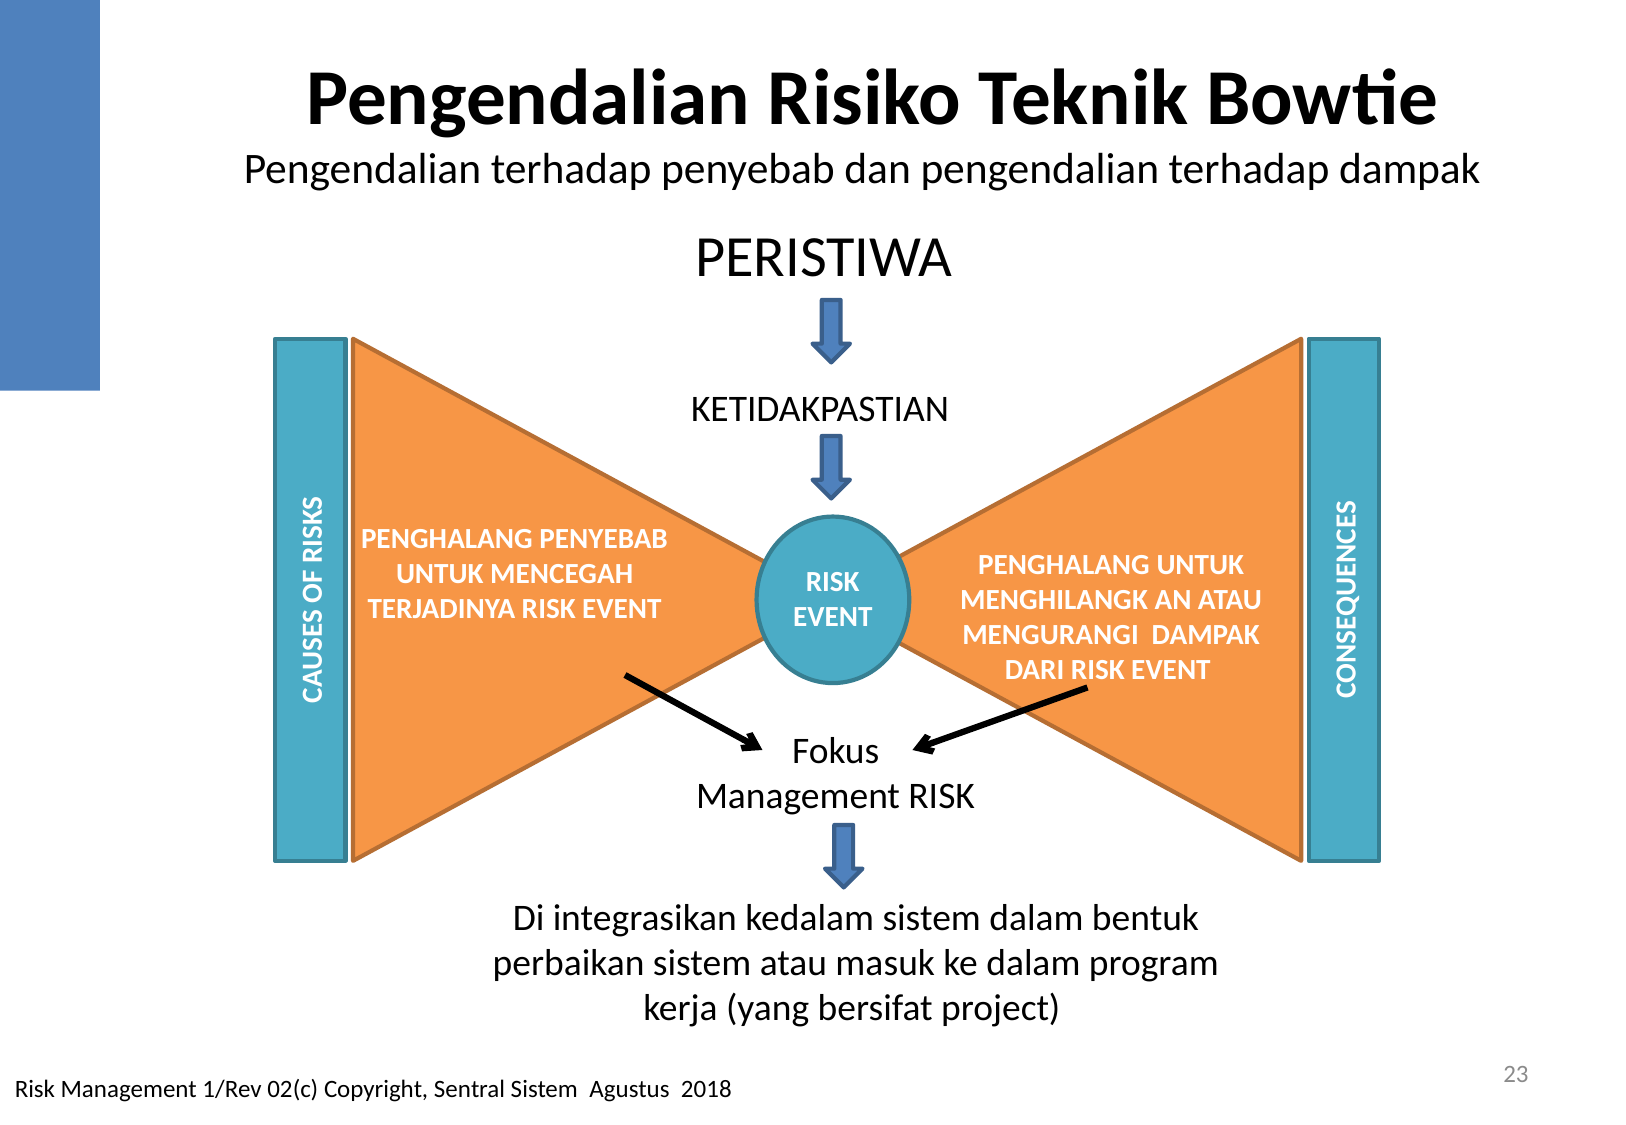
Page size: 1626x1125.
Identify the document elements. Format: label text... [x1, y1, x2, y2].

text_box Di integrasikan kedalam sistem dalam bentuk perbaikan sistem atau masuk ke dalam program kerja (yang bersifat project) [462, 886, 1250, 1036]
slide_number 23 [1164, 1042, 1544, 1103]
text_box [0, 0, 102, 393]
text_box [835, 338, 1380, 862]
title Pengendalian Risiko Teknik Bowtie Pengendalian terhadap penyebab dan pengendalian terhadap dampak [176, 37, 1569, 200]
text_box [912, 687, 1088, 751]
text_box [824, 870, 865, 890]
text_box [624, 674, 763, 751]
text_box PERISTIWA [562, 210, 1099, 296]
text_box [274, 338, 835, 862]
text_box [819, 297, 843, 337]
